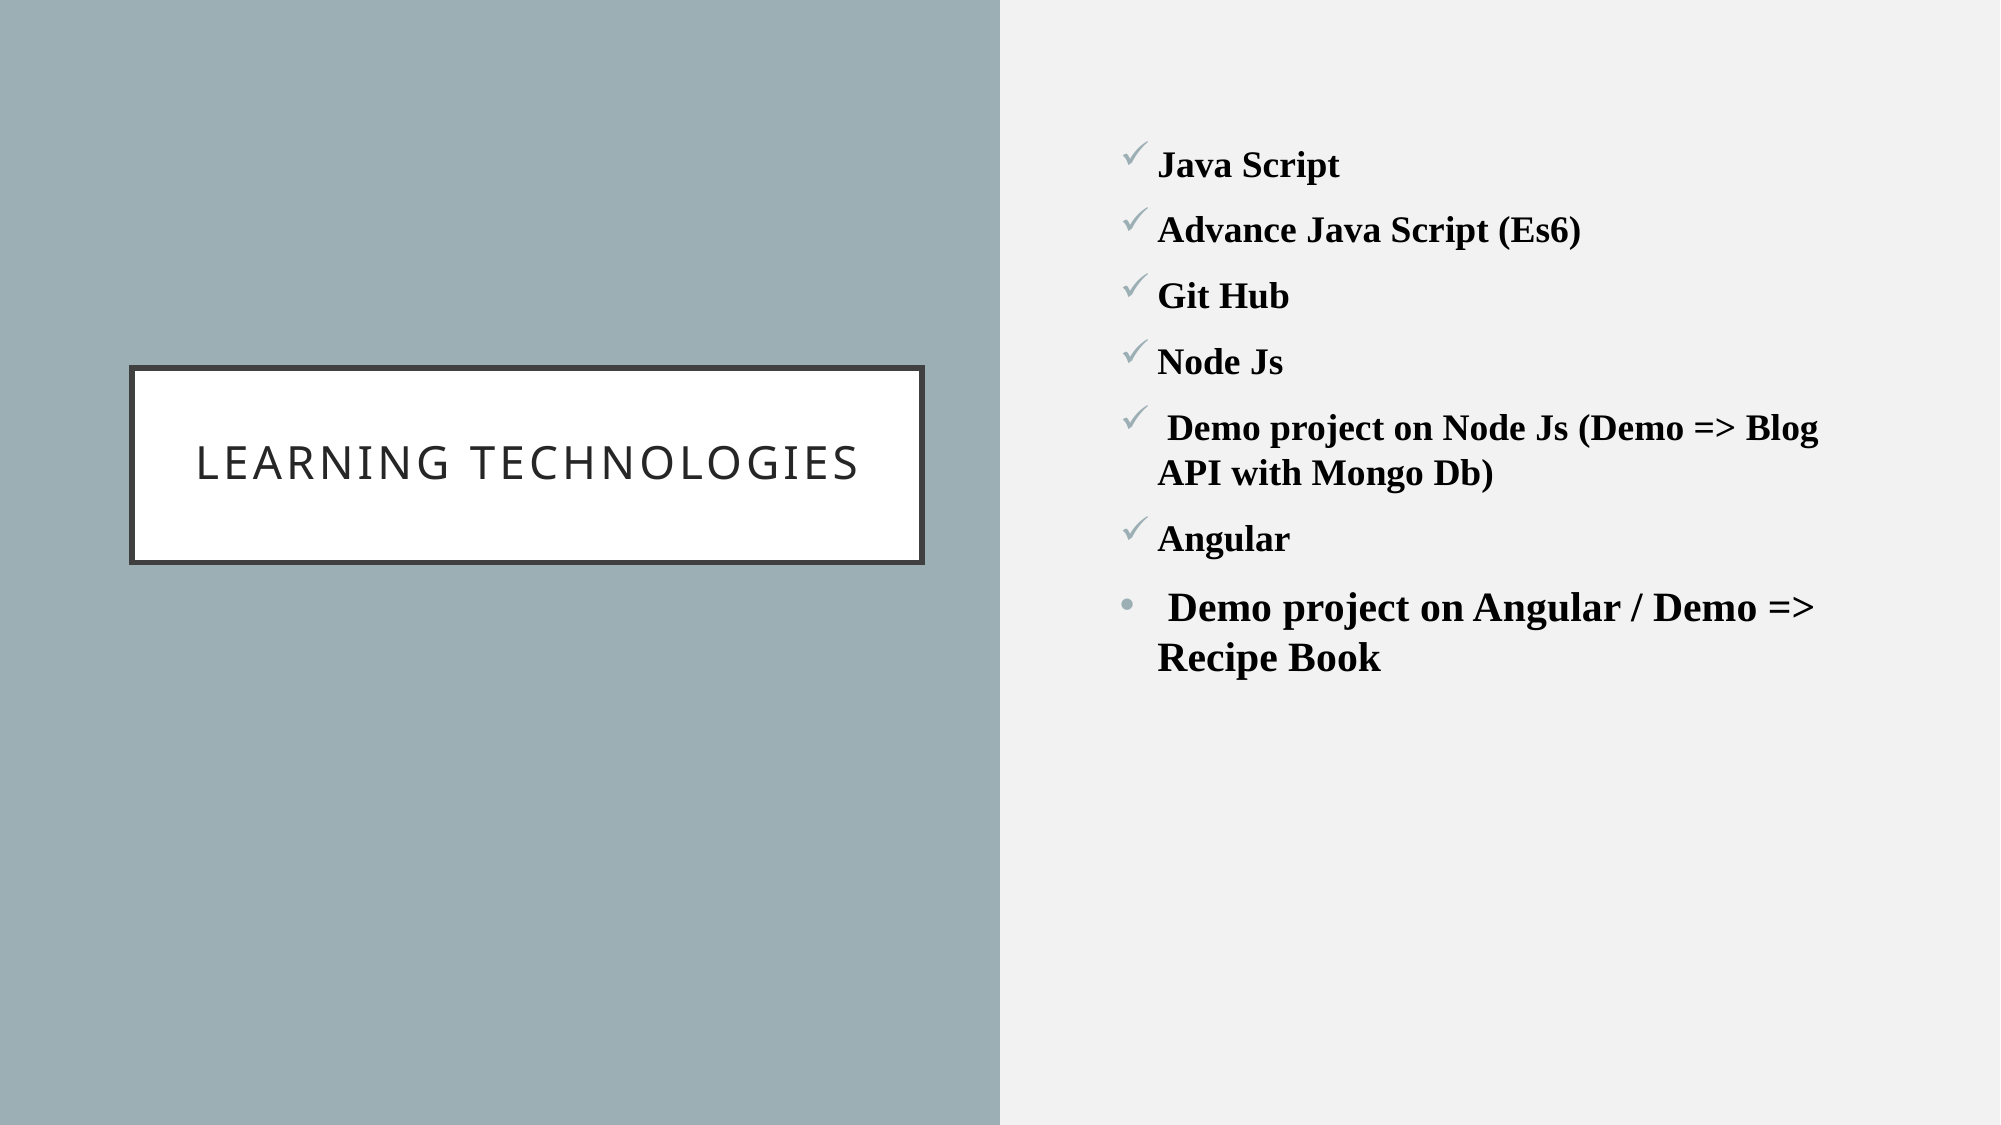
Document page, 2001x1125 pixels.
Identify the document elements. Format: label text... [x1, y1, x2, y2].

list Java Script Advance Java Script (Es6) Git Hub Node Js Demo project on Node Js (Demo => Blog API with Mongo Db) Angular Demo project on Angular / Demo => Recipe Book [1104, 131, 1895, 993]
title Learning Technologies [129, 365, 925, 565]
